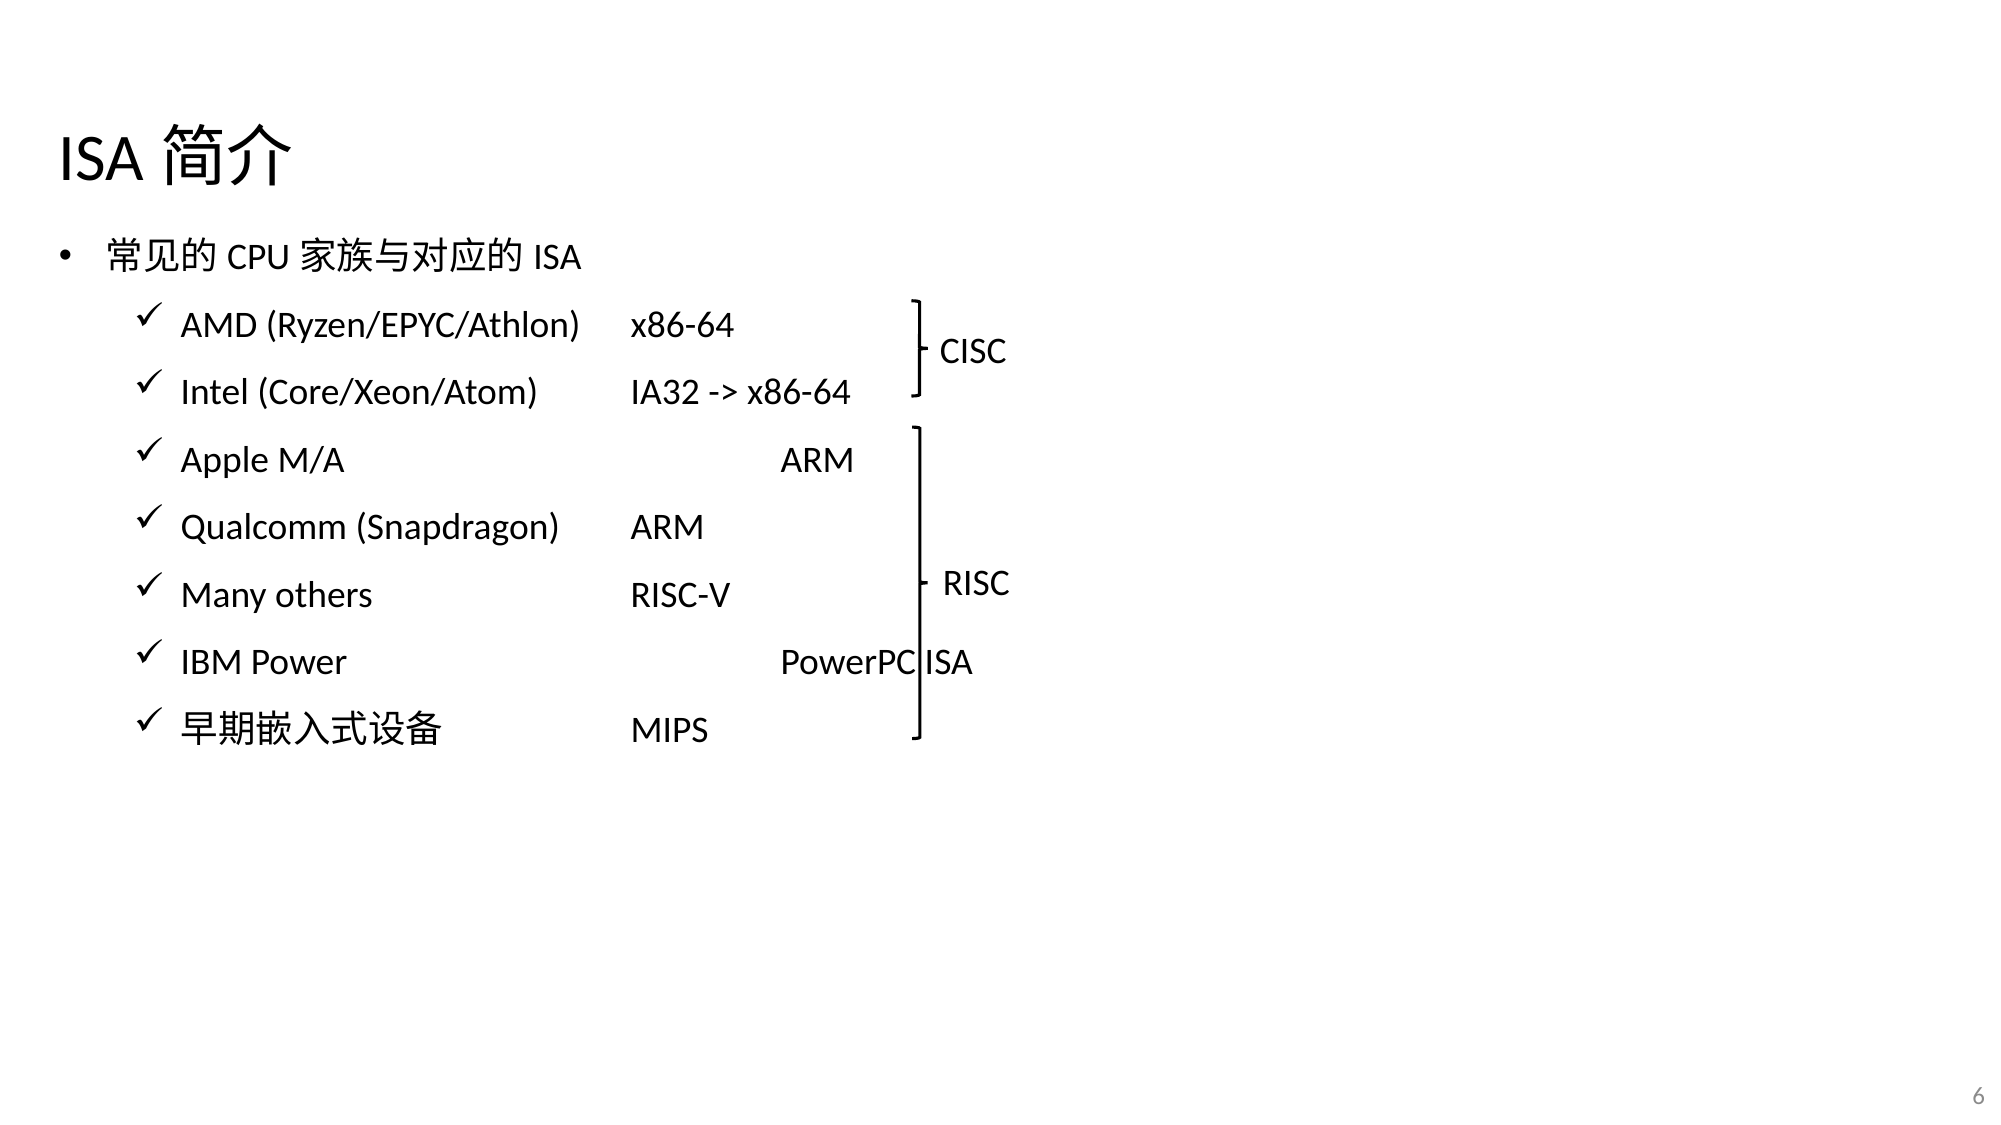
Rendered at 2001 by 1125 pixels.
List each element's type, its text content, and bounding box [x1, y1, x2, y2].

text_box [912, 425, 928, 741]
text_box [911, 299, 925, 398]
slide_number 6 [1550, 1065, 2000, 1125]
text_box ISA简介 [44, 106, 788, 201]
text_box 常见的CPU家族与对应的ISA AMD (Ryzen/EPYC/Athlon) x86-64 Intel (Core/Xeon/Atom) IA32 -> x86-64 Apple M/A ARM Qualcomm (Snapdragon) ARM Many others RISC-V IBM Power PowerPC ISA 早期嵌入式设备 MIPS [43, 202, 1213, 757]
text_box CISC [925, 318, 1022, 378]
text_box RISC [928, 550, 1025, 611]
